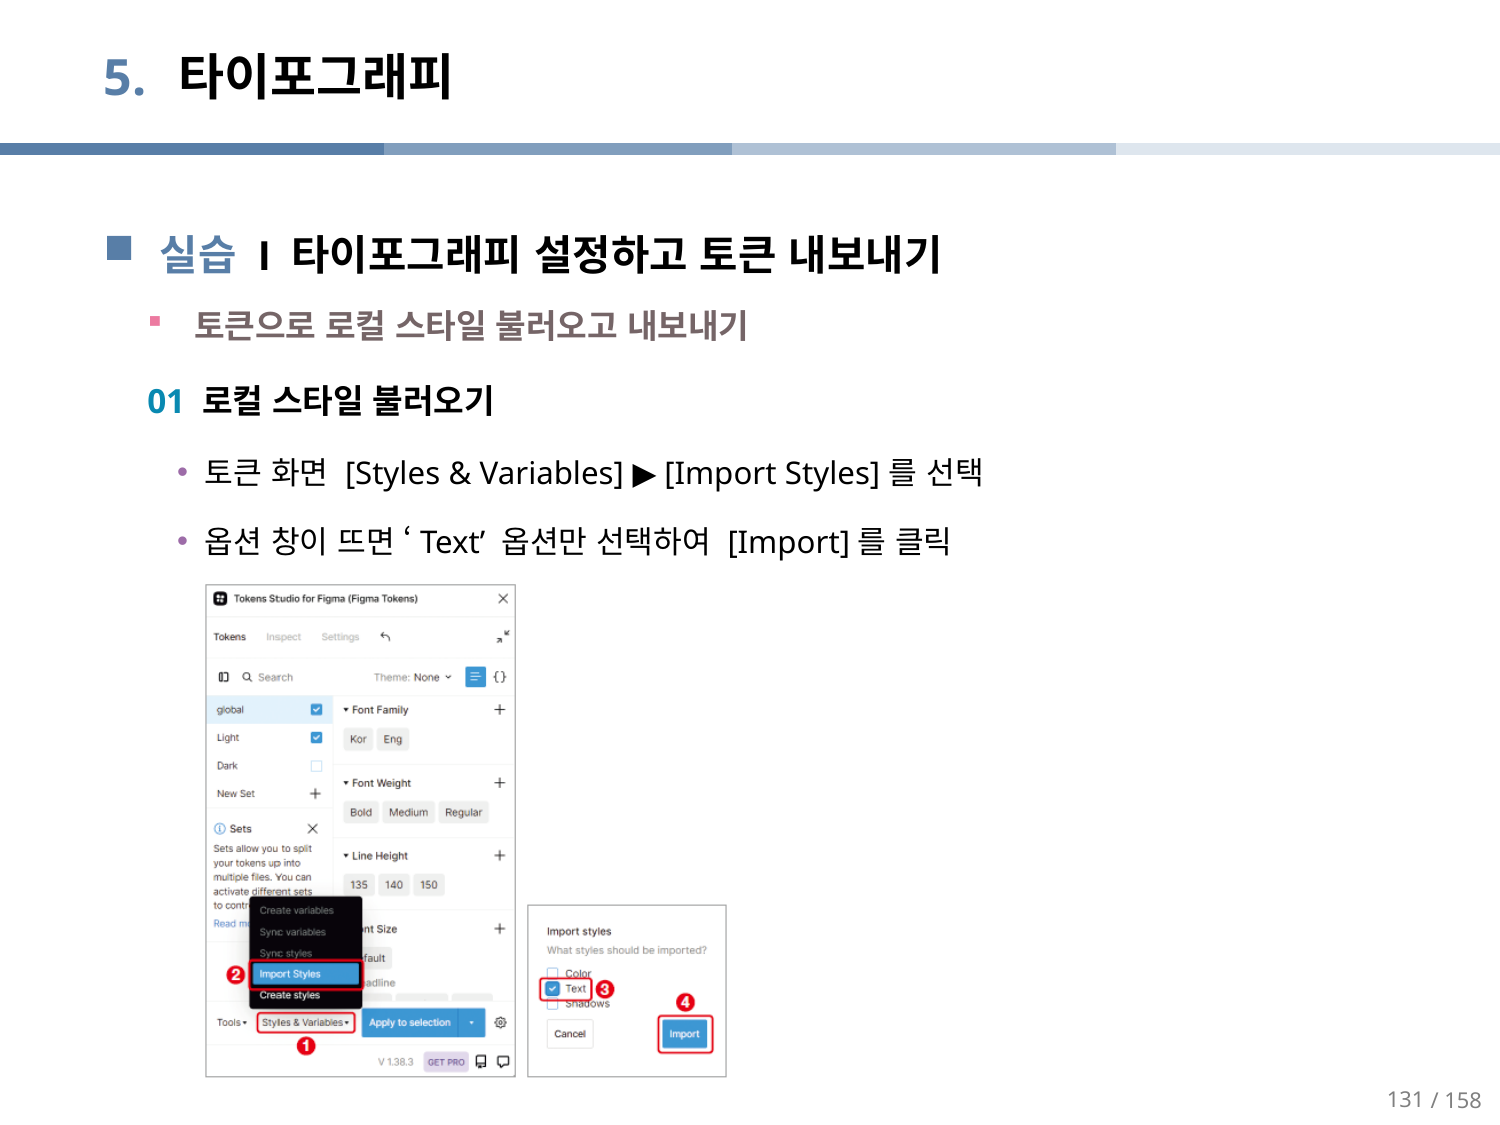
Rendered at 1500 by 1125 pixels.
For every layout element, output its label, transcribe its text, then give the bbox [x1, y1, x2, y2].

picture [194, 574, 737, 1090]
text_box 실습 I 타이포그래피 설정하고 토큰 내보내기 토큰으로 로컬 스타일 불러오고 내보내기 01 로컬 스타일 불러오기 토큰 화면 [Styles & Variables] ▶ [Import Styles]를 선택 옵션 창이 뜨면 ‘Text’ 옵션만 선택하여 [Import]를 클릭 [88, 196, 1471, 1083]
title 타이포그래피 [88, 30, 1211, 121]
